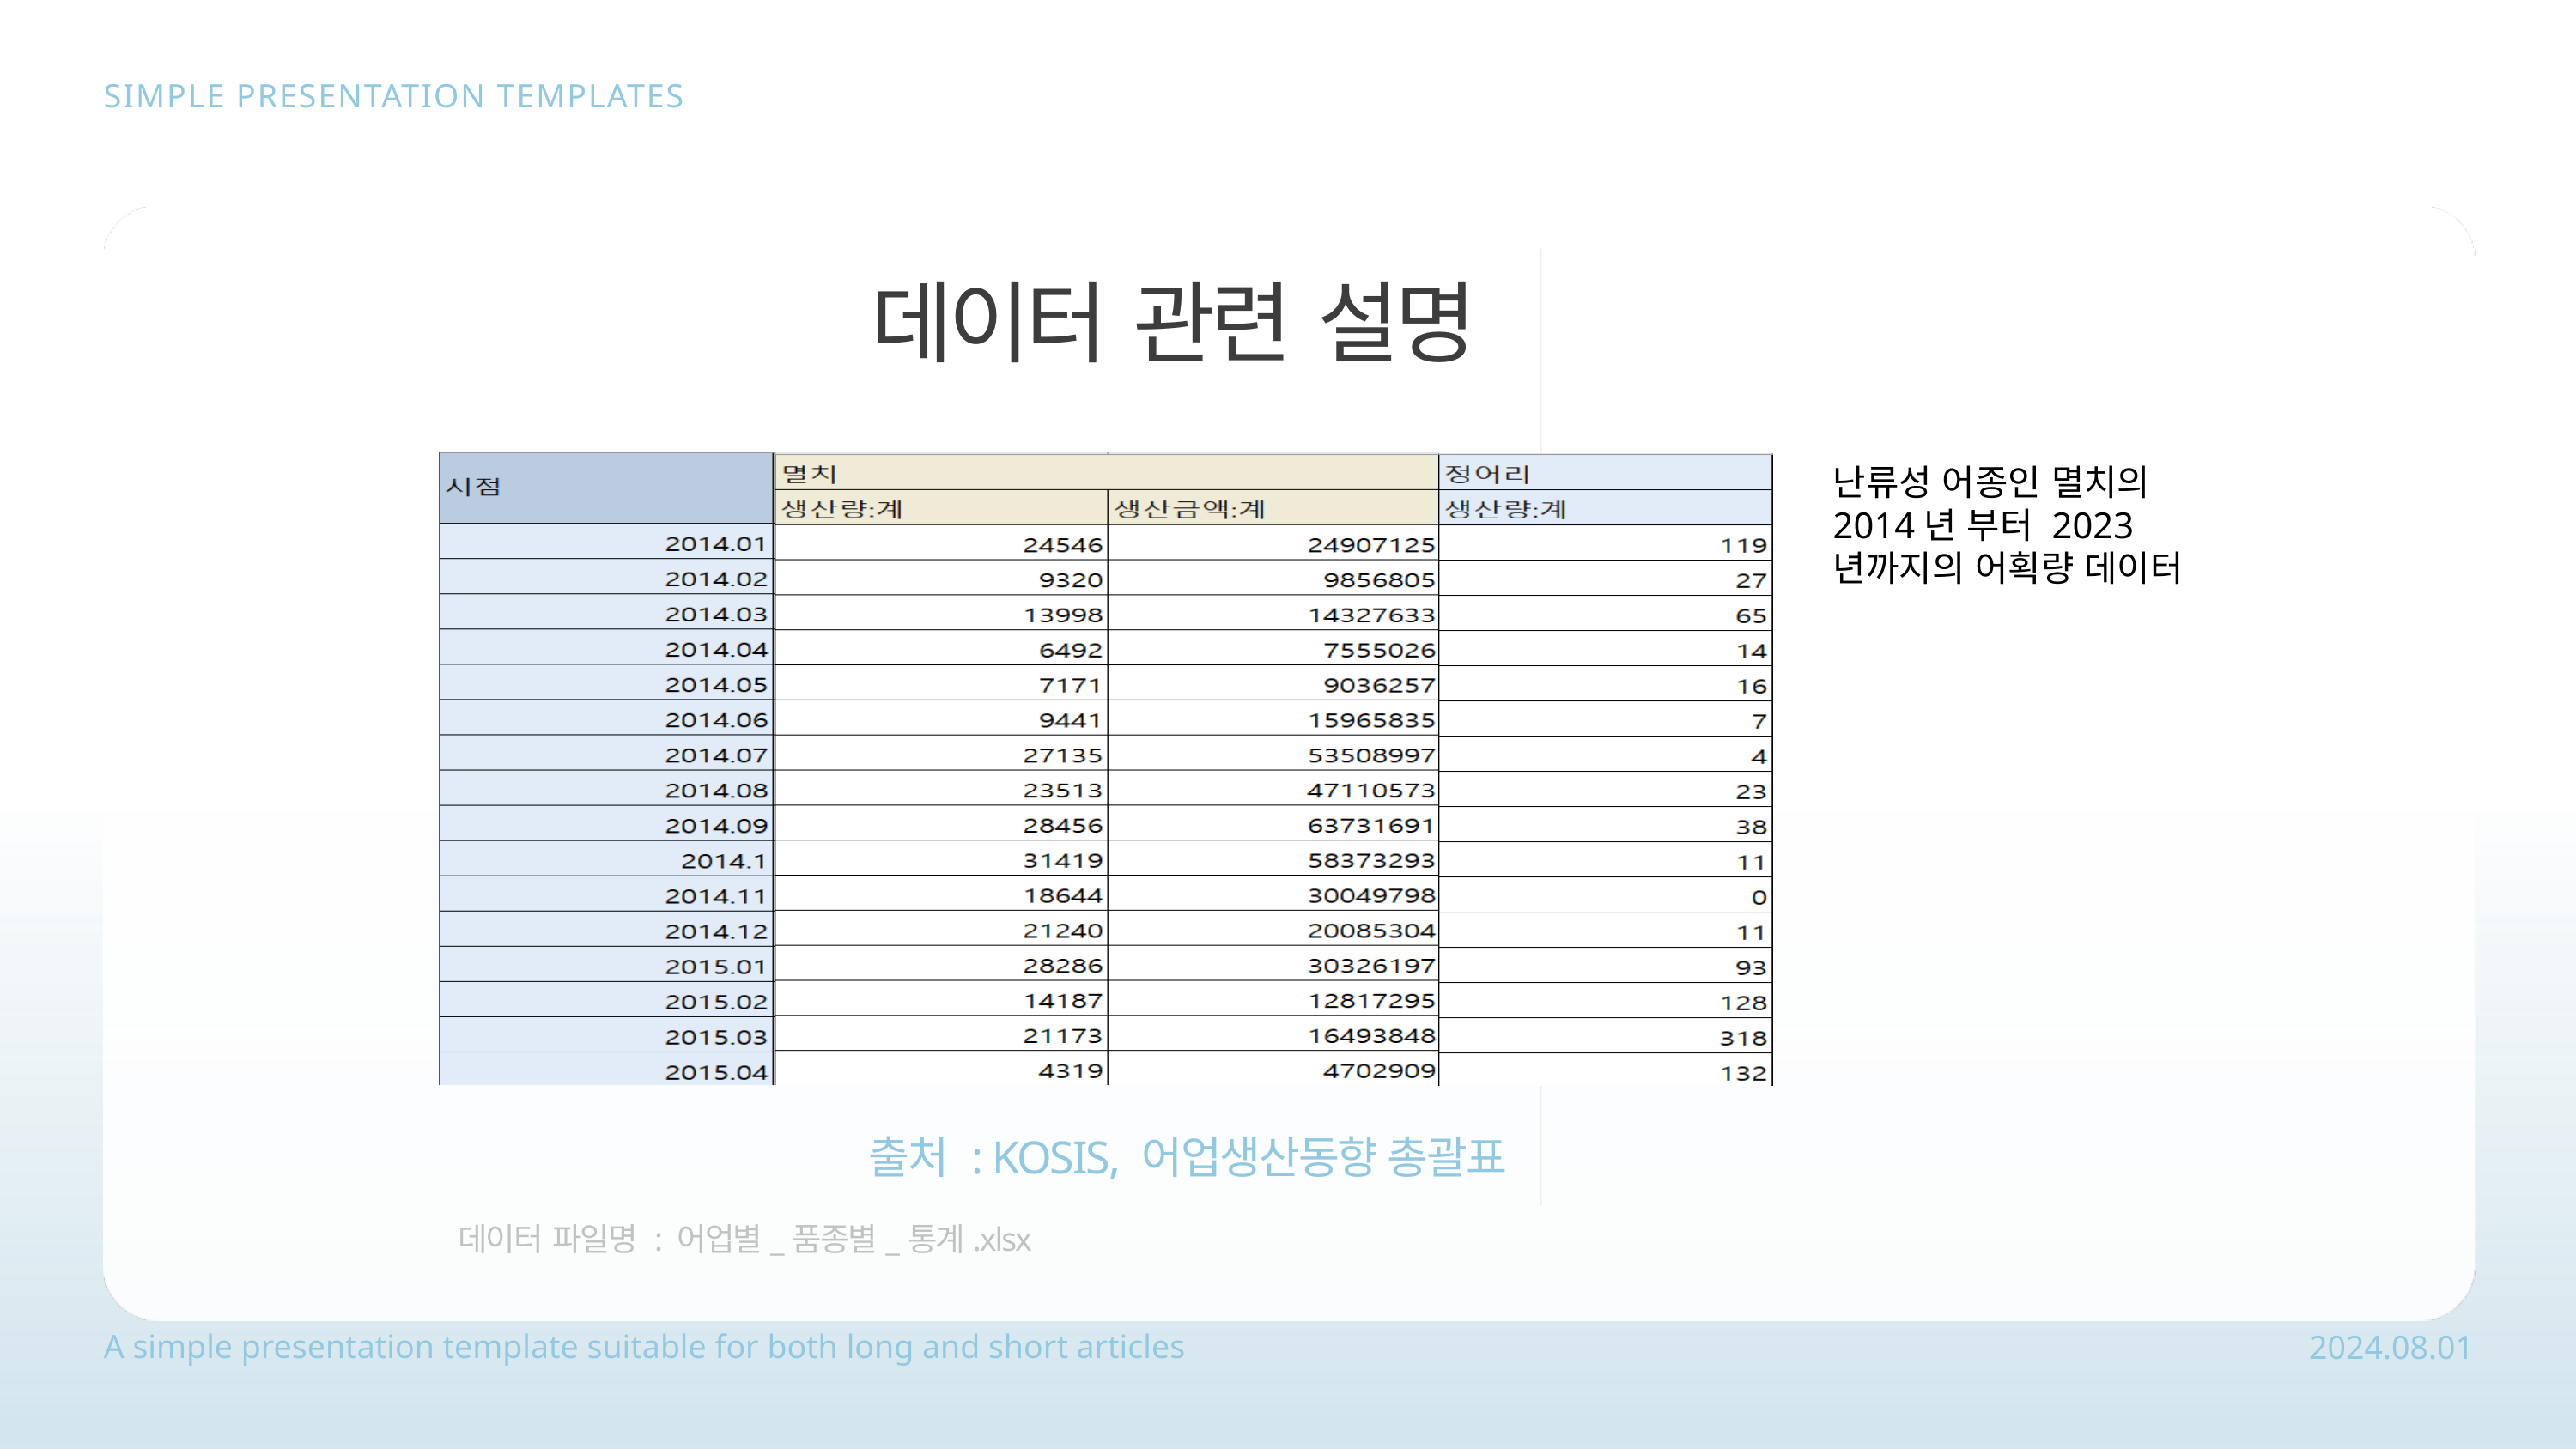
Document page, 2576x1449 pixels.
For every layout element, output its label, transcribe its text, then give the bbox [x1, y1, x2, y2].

picture [0, 206, 2576, 1449]
text_box SIMPLE PRESENTATION TEMPLATES [103, 70, 870, 115]
